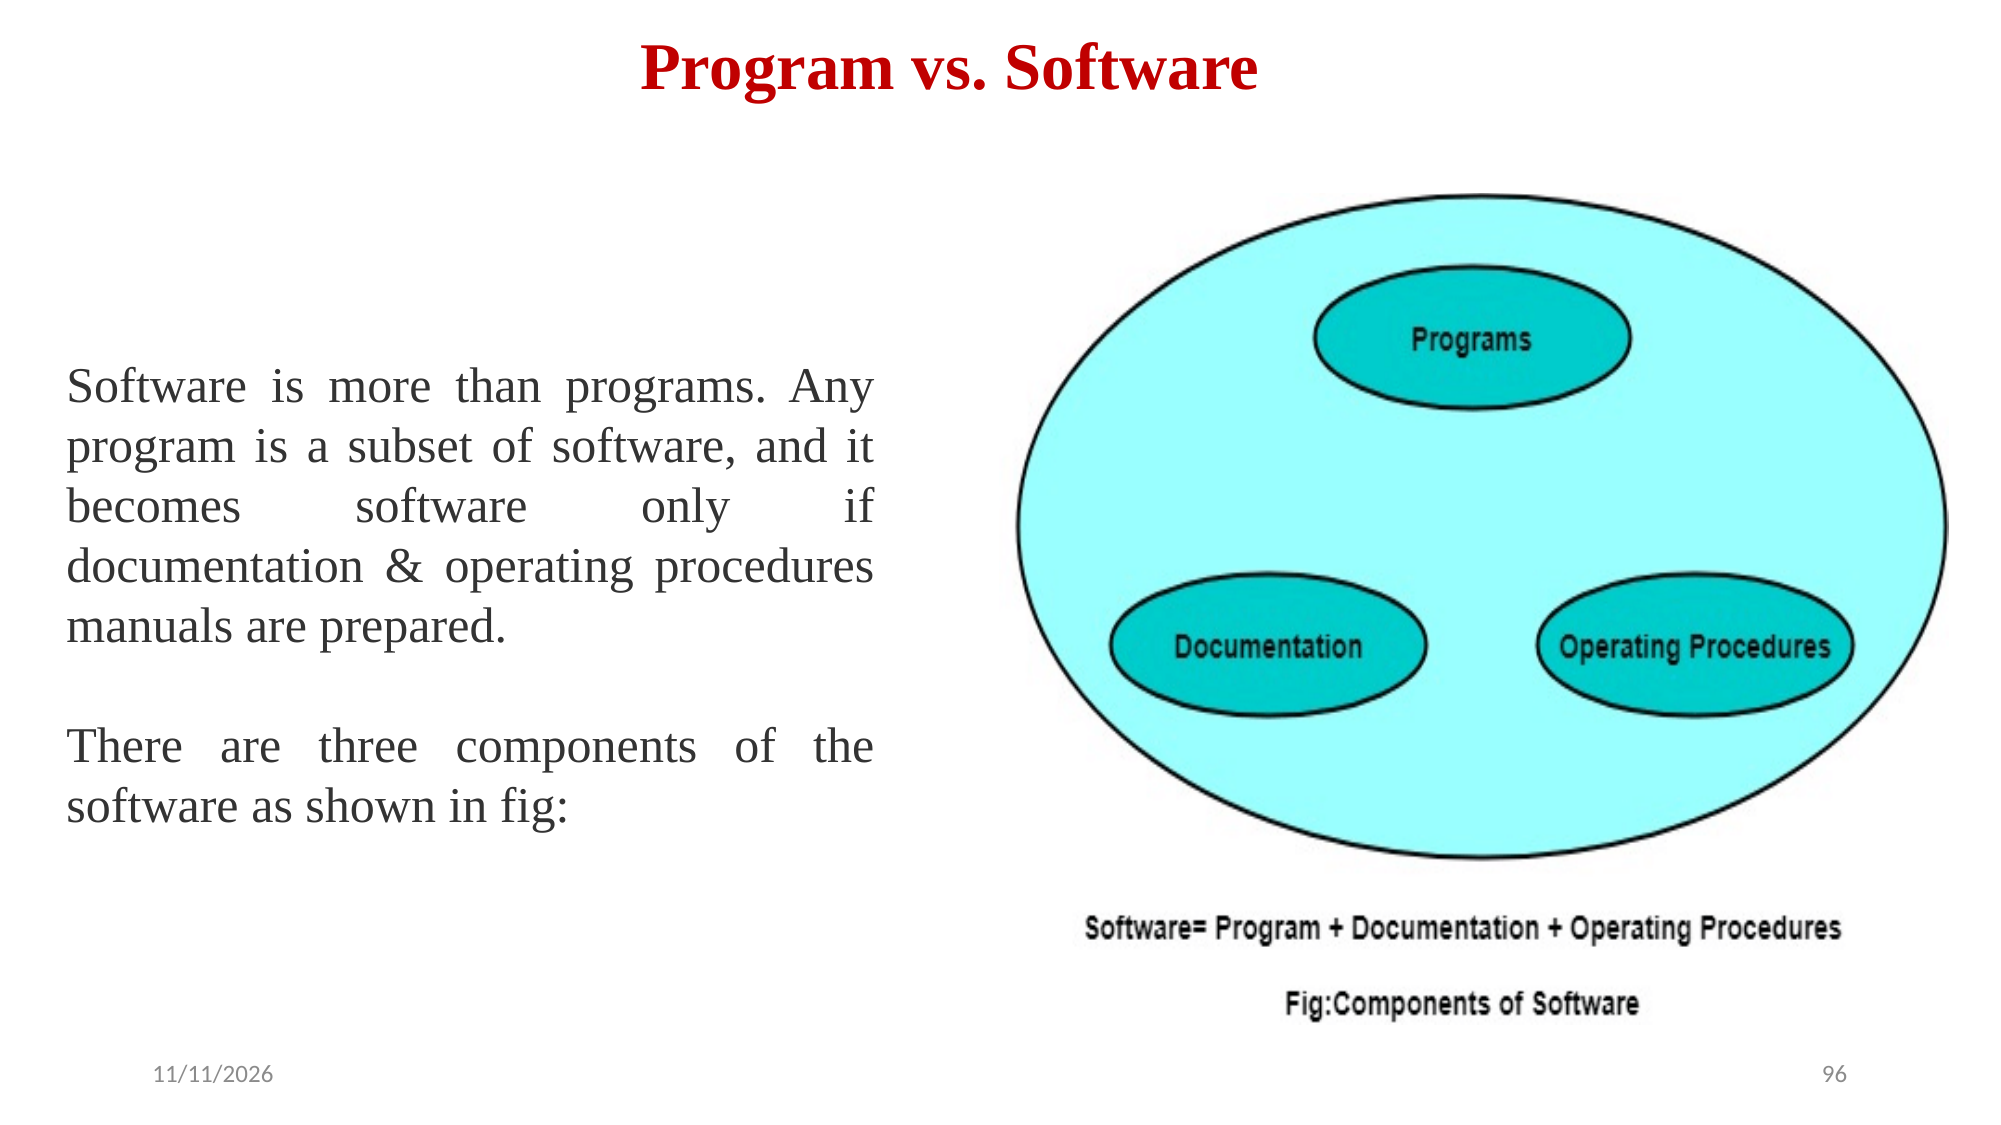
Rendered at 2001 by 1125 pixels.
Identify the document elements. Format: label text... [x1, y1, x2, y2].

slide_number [137, 1042, 588, 1103]
text_box Program vs. Software [625, 15, 1626, 111]
picture [999, 193, 1949, 1025]
slide_number 96 [1412, 1042, 1863, 1103]
text_box Software is more than programs. Any program is a subset of software, and it becomes software only if documentation & operating procedures manuals are prepared. There are three components of the software as shown in fig: [51, 345, 890, 841]
